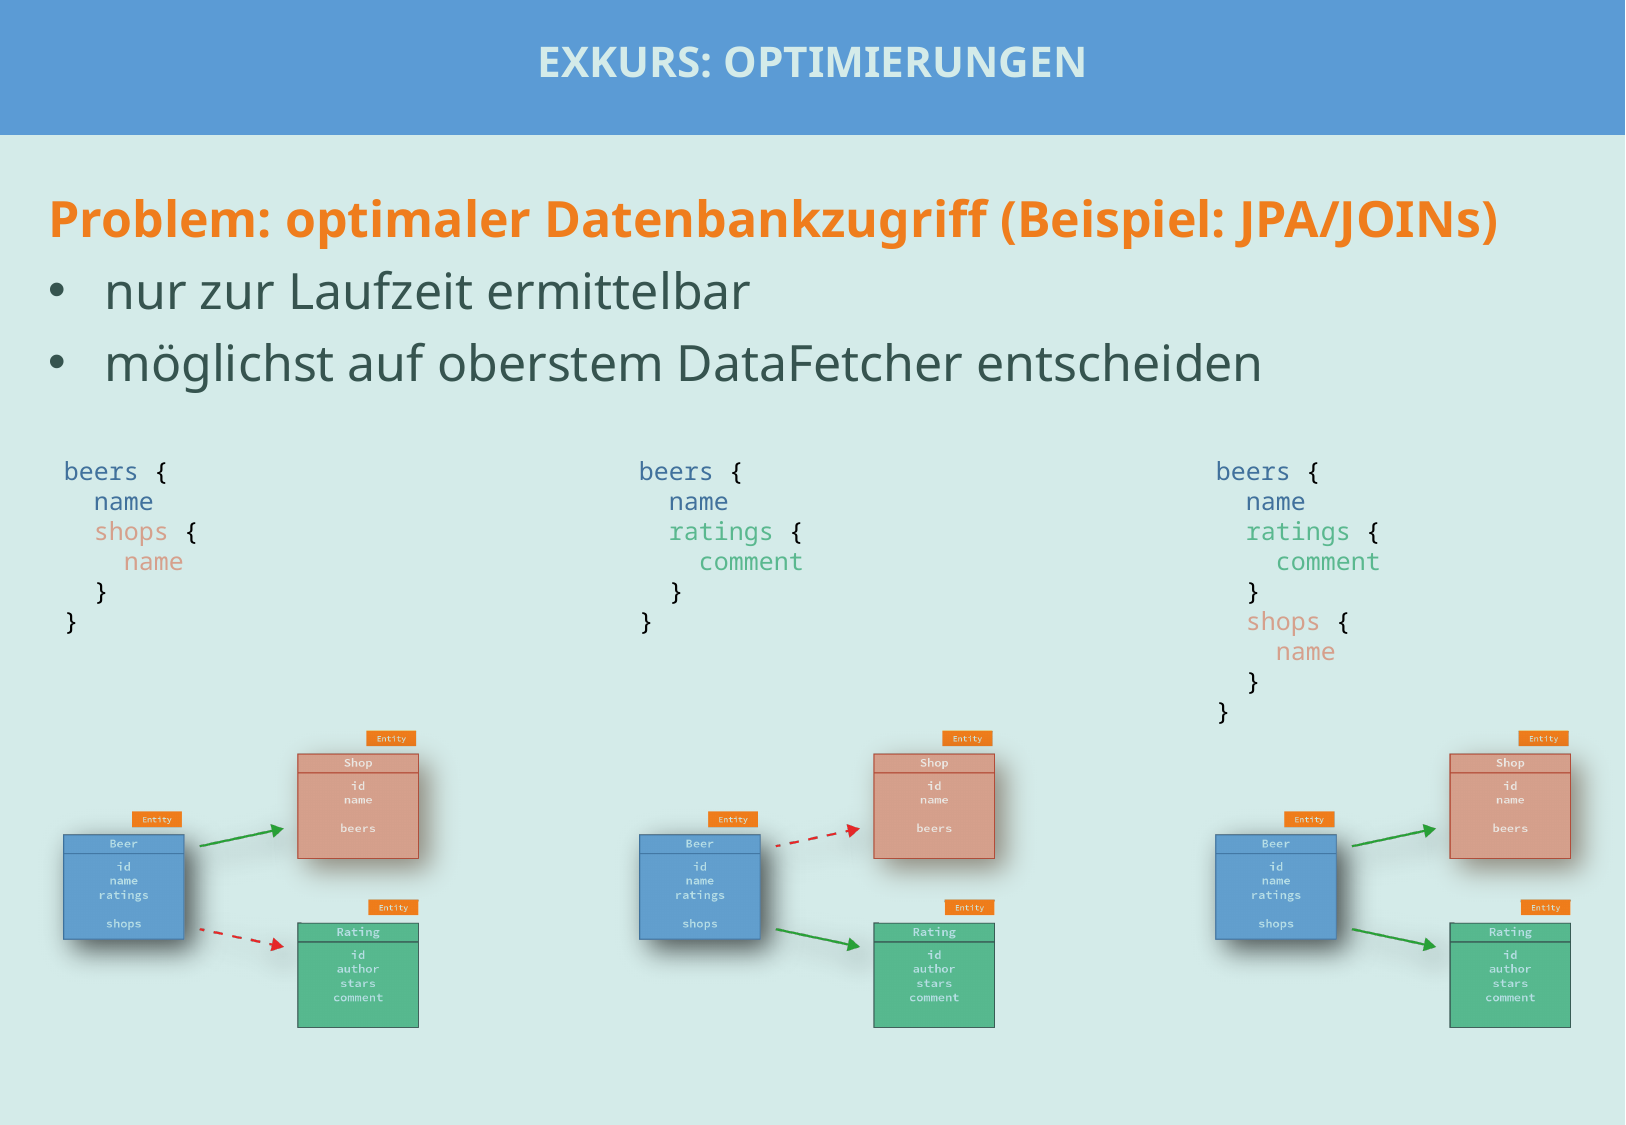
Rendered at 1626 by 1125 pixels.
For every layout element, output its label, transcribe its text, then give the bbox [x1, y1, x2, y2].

text_box Exkurs: Optimierungen [0, 0, 1625, 127]
text_box [0, 127, 1625, 136]
picture [33, 723, 1621, 1028]
text_box Problem: optimaler Datenbankzugriff (Beispiel: JPA/JOINs) nur zur Laufzeit ermittelbar möglichst auf oberstem DataFetcher entscheiden [33, 168, 1588, 399]
text_box beers { name shops { name } } [49, 448, 214, 643]
text_box beers { name ratings { comment } shops { name } } [1201, 448, 1396, 723]
text_box beers { name ratings { comment } } [624, 448, 819, 643]
